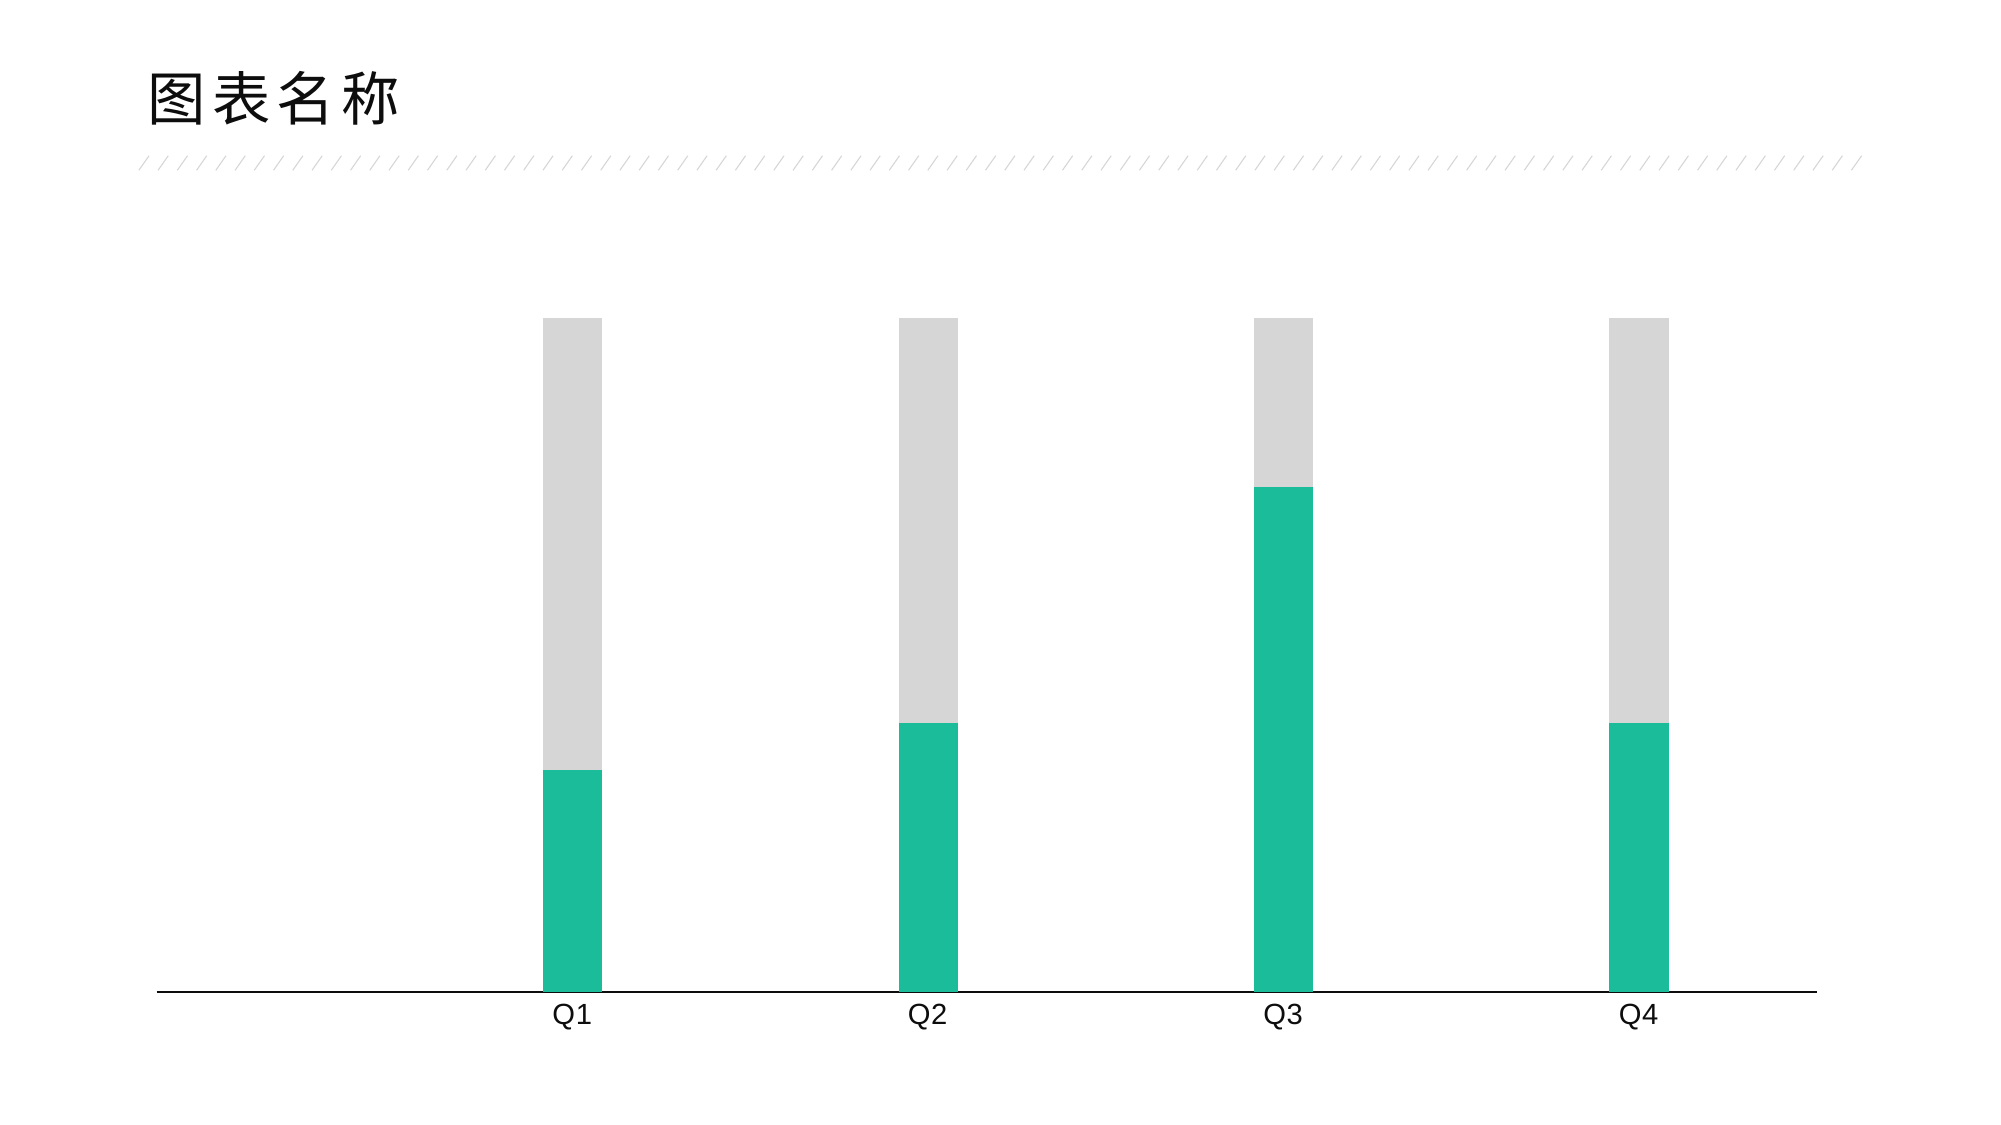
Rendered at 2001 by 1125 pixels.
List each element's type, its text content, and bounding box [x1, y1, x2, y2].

chart [122, 166, 1852, 1049]
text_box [143, 154, 1857, 172]
text_box 图表名称 [133, 54, 415, 140]
